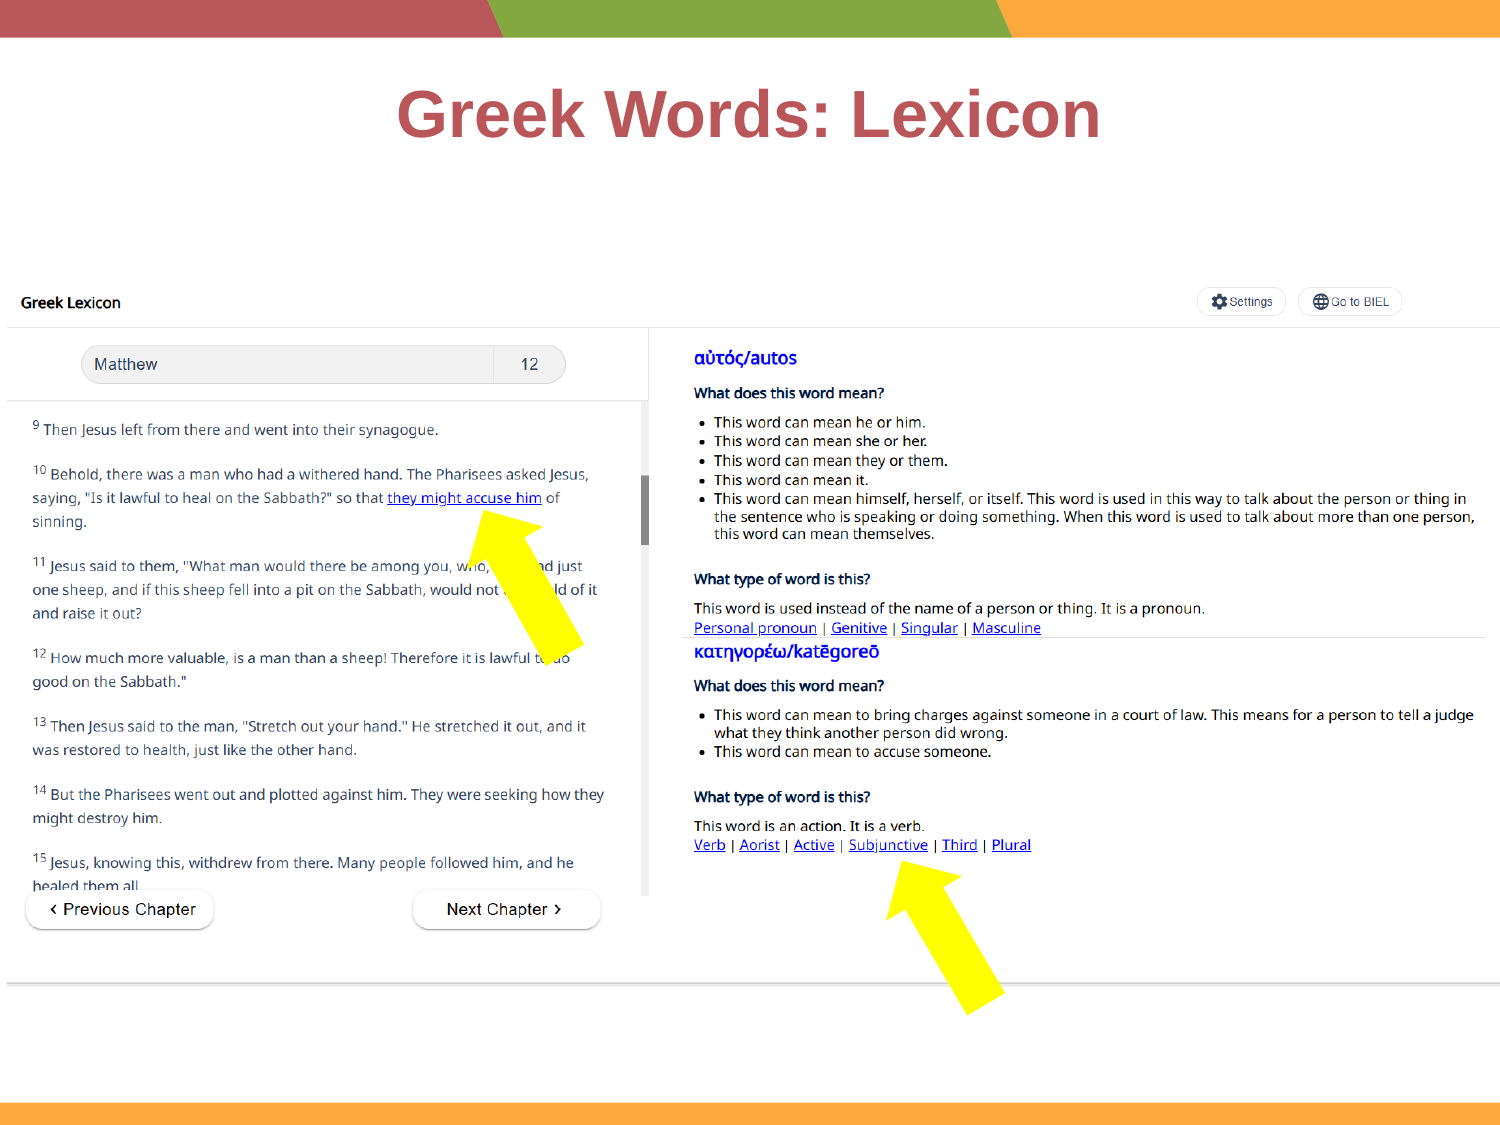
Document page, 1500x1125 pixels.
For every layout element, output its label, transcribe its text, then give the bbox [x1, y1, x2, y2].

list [7, 280, 1500, 987]
text_box [950, 987, 1006, 1016]
title Greek Words: Lexicon [103, 63, 1397, 280]
